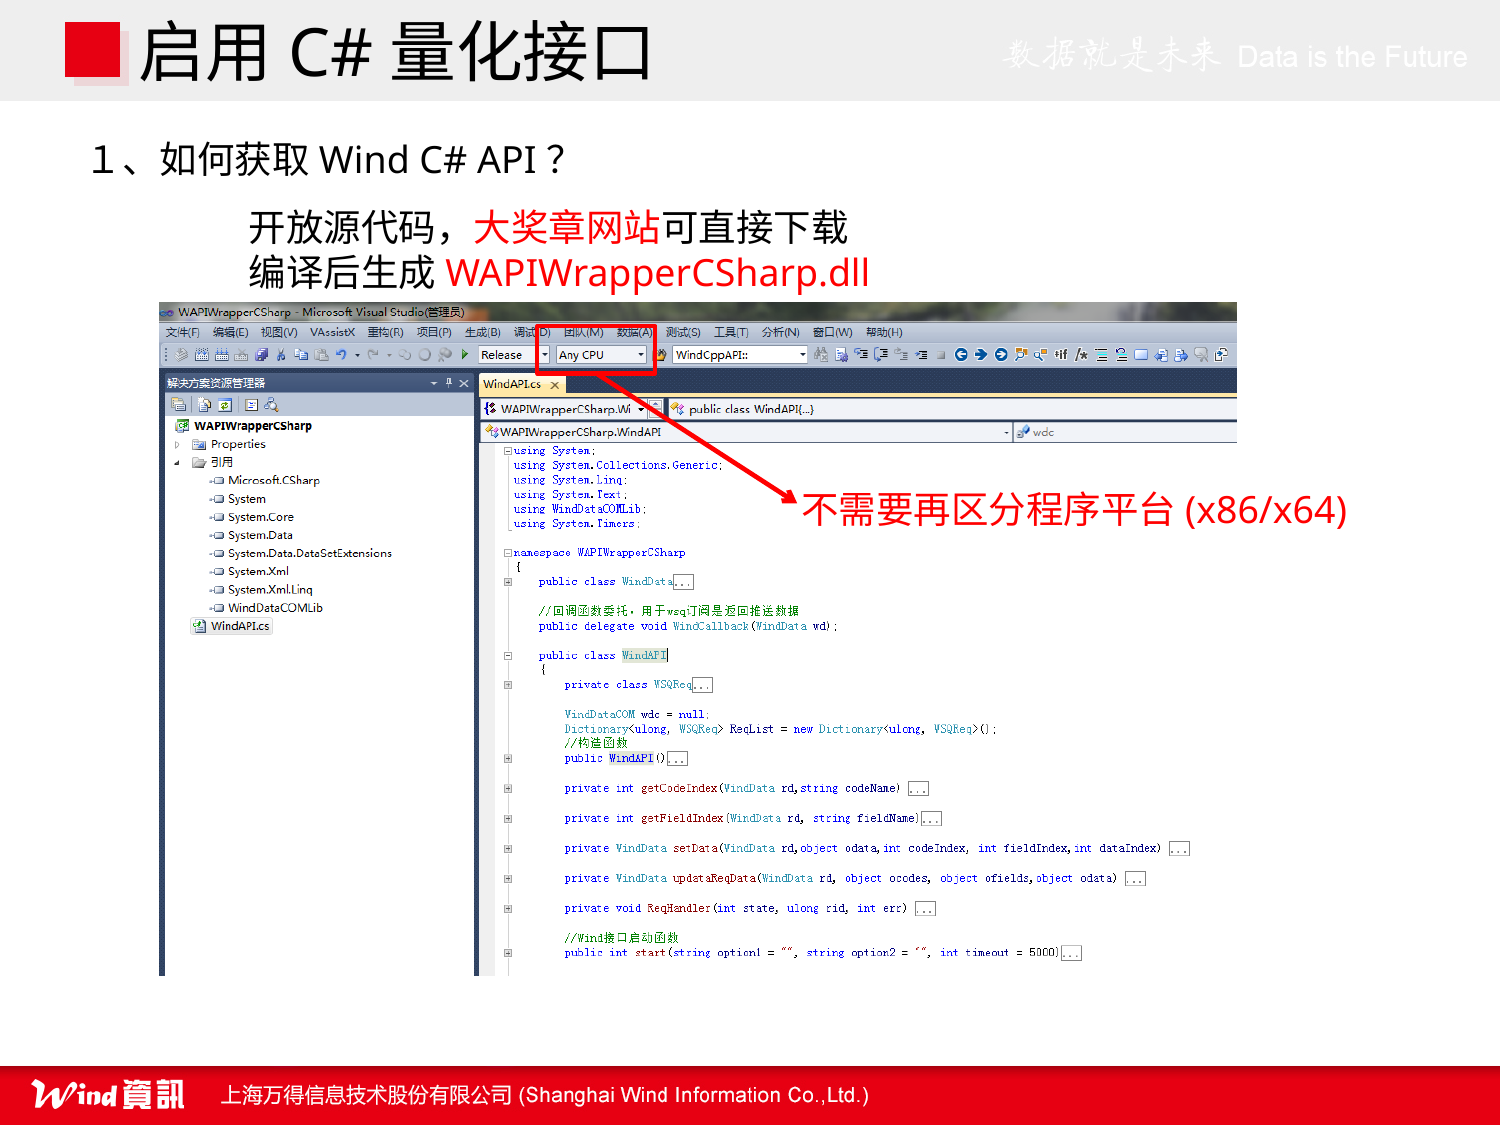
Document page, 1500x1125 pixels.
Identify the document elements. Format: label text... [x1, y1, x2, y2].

text_box １、如何获取Wind C# API？ [70, 128, 1254, 189]
text_box 启用C#量化接口 [123, 1, 1325, 95]
text_box 开放源代码，大奖章网站可直接下载 编译后生成WAPIWrapperCSharp.dll [234, 196, 886, 300]
text_box 不需要再区分程序平台(x86/x64) [1241, 478, 1362, 538]
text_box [596, 373, 798, 504]
picture [0, 0, 1500, 1125]
